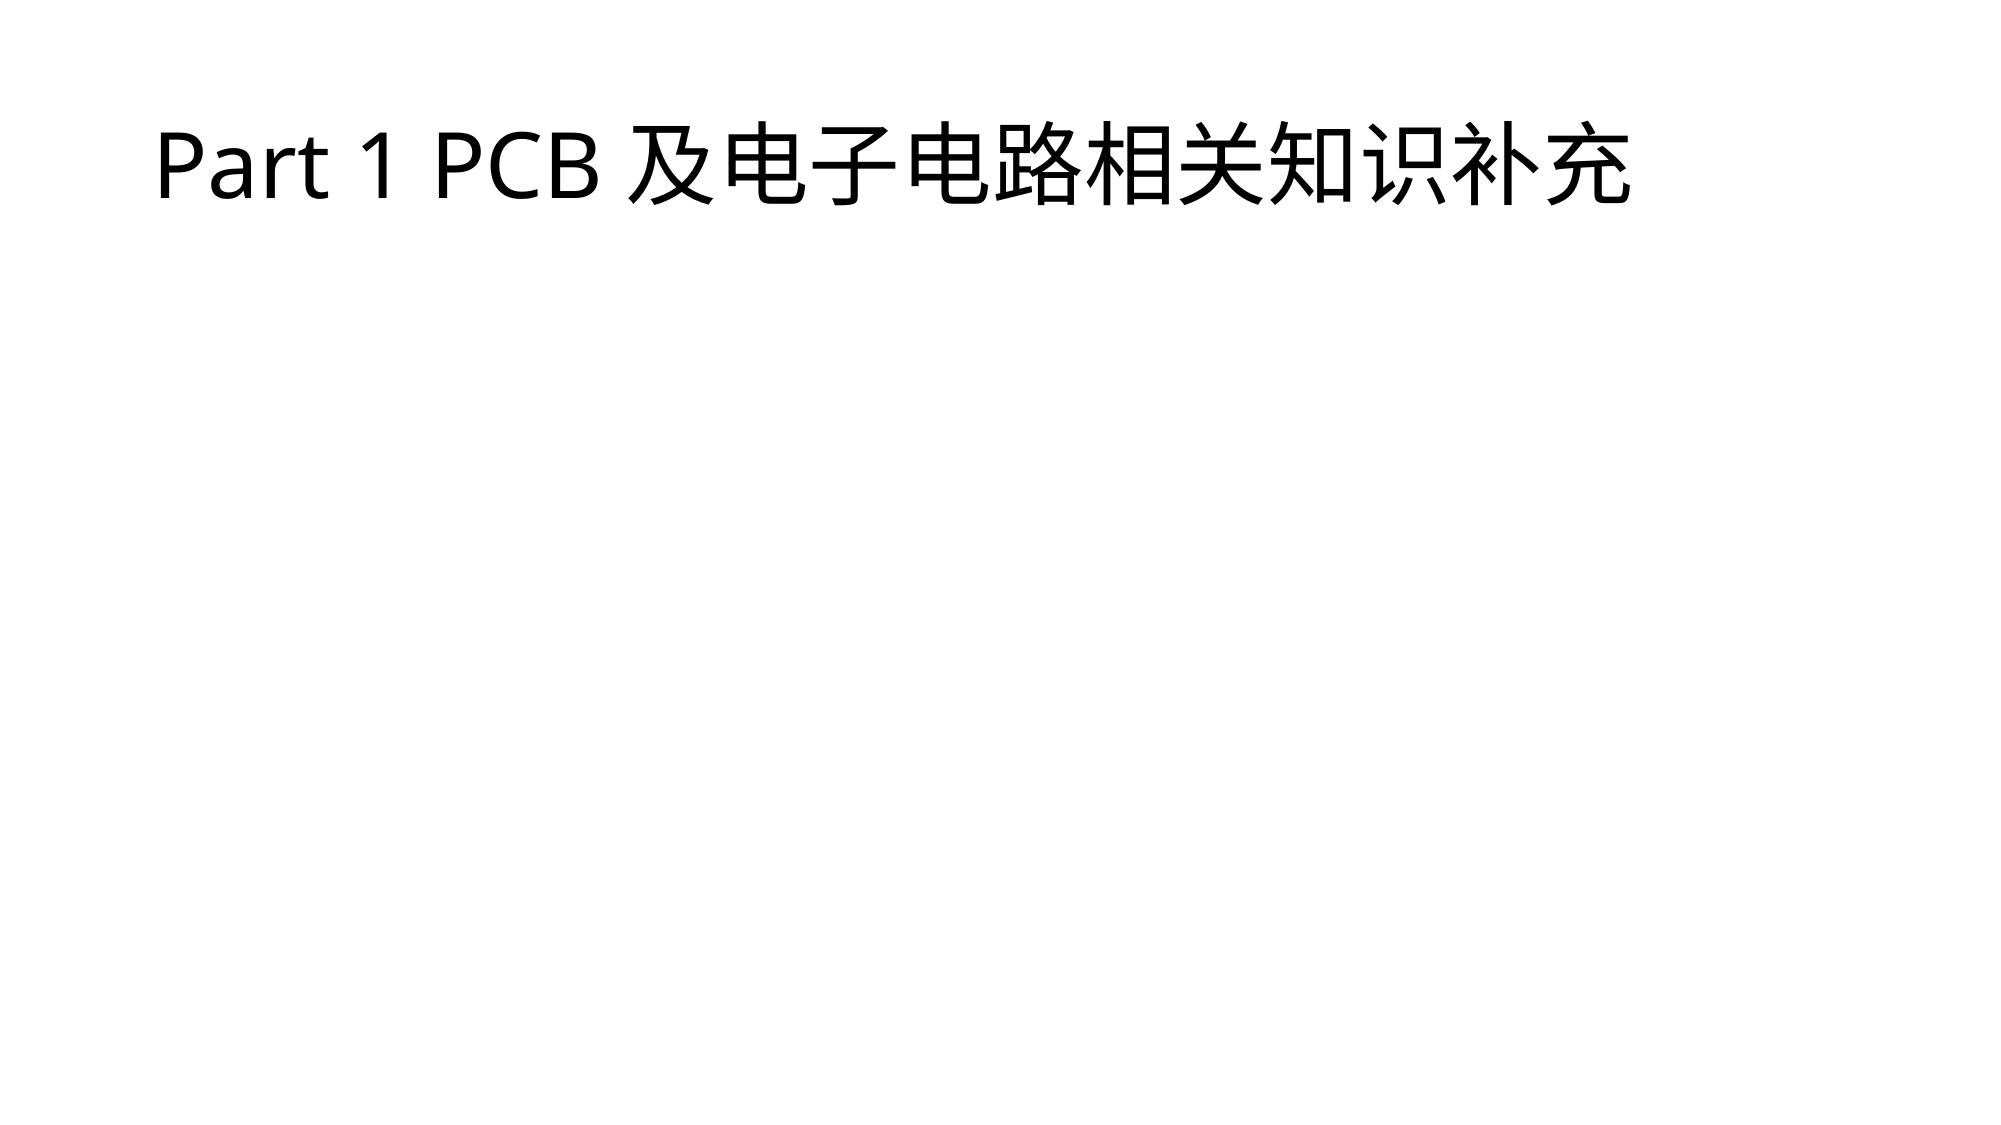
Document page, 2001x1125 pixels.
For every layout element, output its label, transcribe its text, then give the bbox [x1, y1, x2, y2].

title Part 1 PCB及电子电路相关知识补充 [137, 59, 1863, 278]
